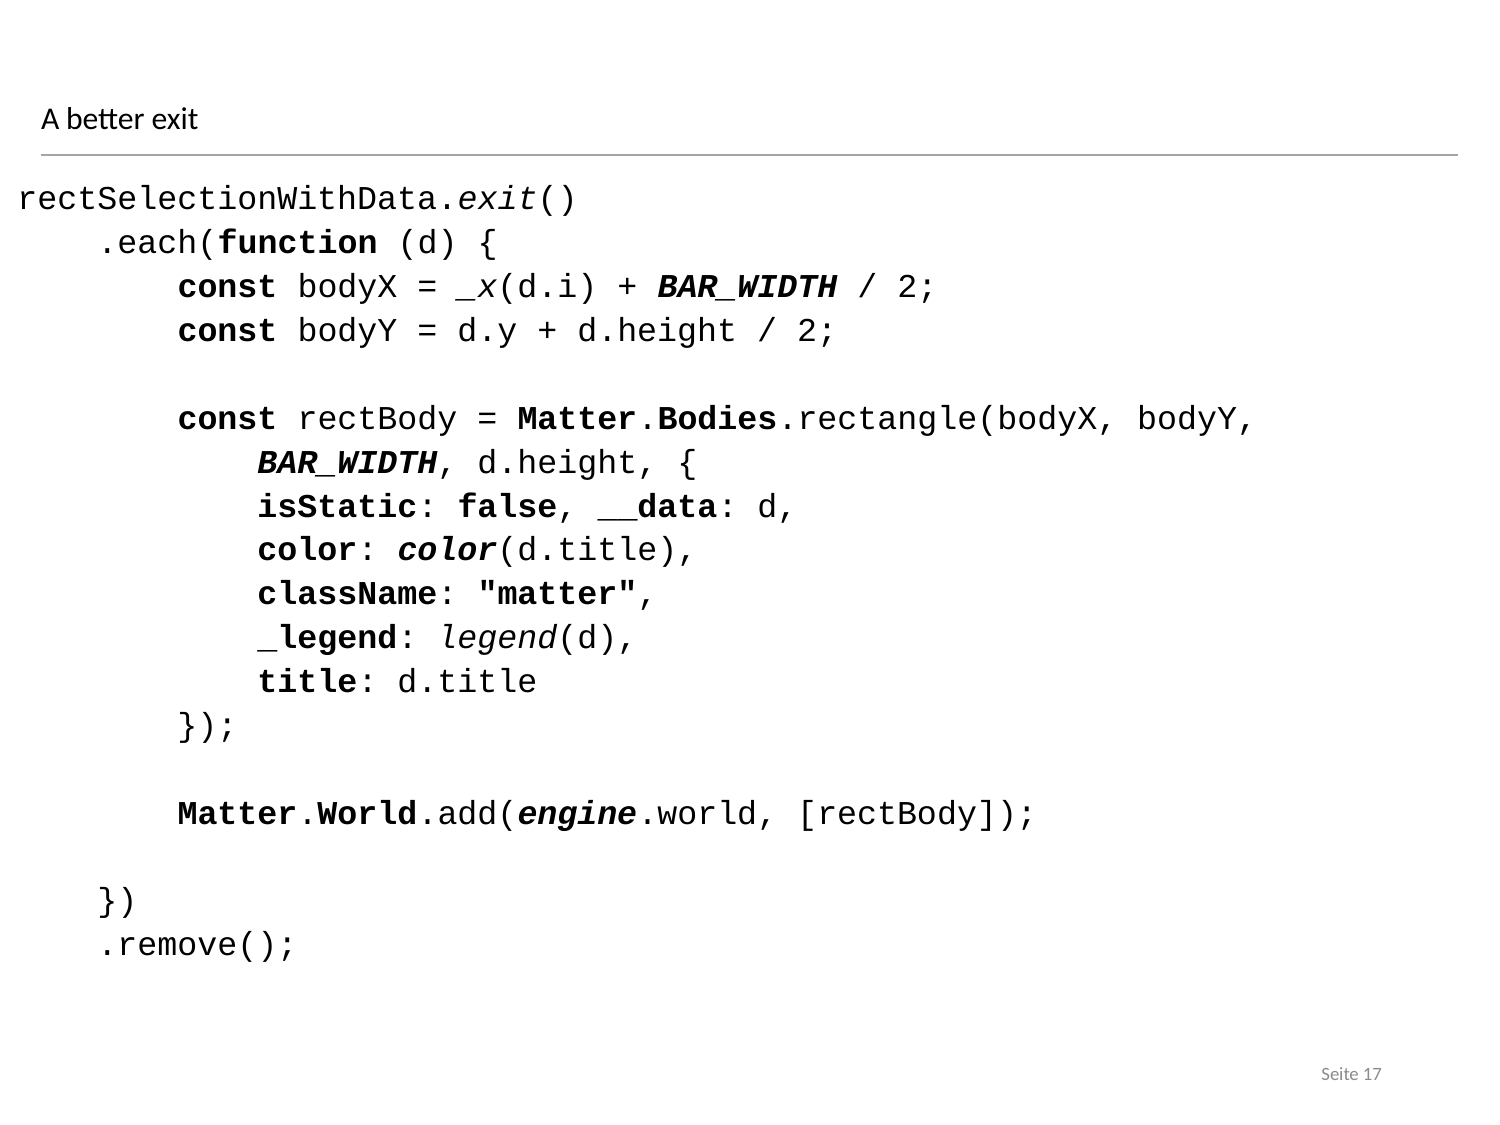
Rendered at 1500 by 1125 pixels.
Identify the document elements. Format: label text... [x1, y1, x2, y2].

list A better exit [41, 90, 1459, 144]
text_box rectSelectionWithData.exit() .each(function (d) { const bodyX = _x(d.i) + BAR_WIDTH / 2; const bodyY = d.y + d.height / 2; const rectBody = Matter.Bodies.rectangle(bodyX, bodyY, BAR_WIDTH, d.height, { isStatic: false, __data: d, color: color(d.title), className: "matter", _legend: legend(d), title: d.title }); Matter.World.add(engine.world, [rectBody]); }) .remove(); [17, 172, 1459, 1125]
